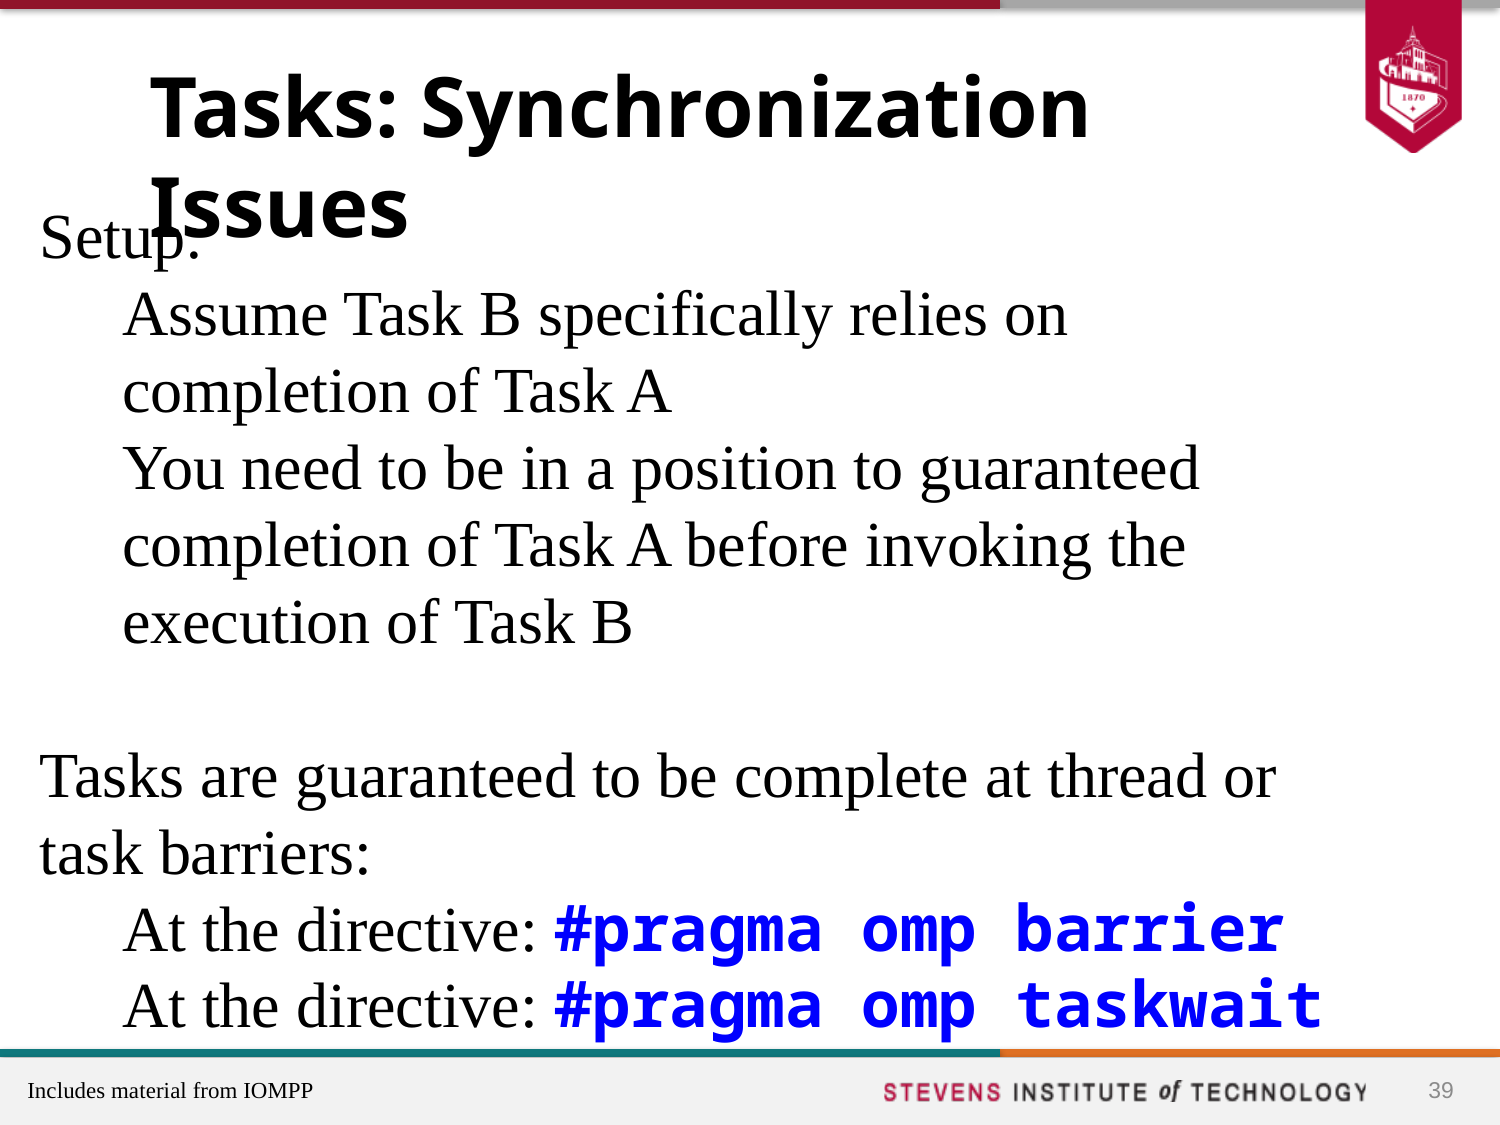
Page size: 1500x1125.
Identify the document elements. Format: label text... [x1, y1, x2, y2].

slide_number 39 [1401, 1059, 1481, 1120]
text_box Includes material from IOMPP [12, 1068, 329, 1111]
title Tasks: Synchronization Issues [134, 47, 1373, 187]
list Setup: Assume Task B specifically relies on completion of Task A You need to be in a position to guaranteed completion of Task A before invoking the execution of Task B Tasks are guaranteed to be complete at thread or task barriers: At the directive: #pragma omp barrier At the directive: #pragma omp taskwait [24, 187, 1375, 1049]
